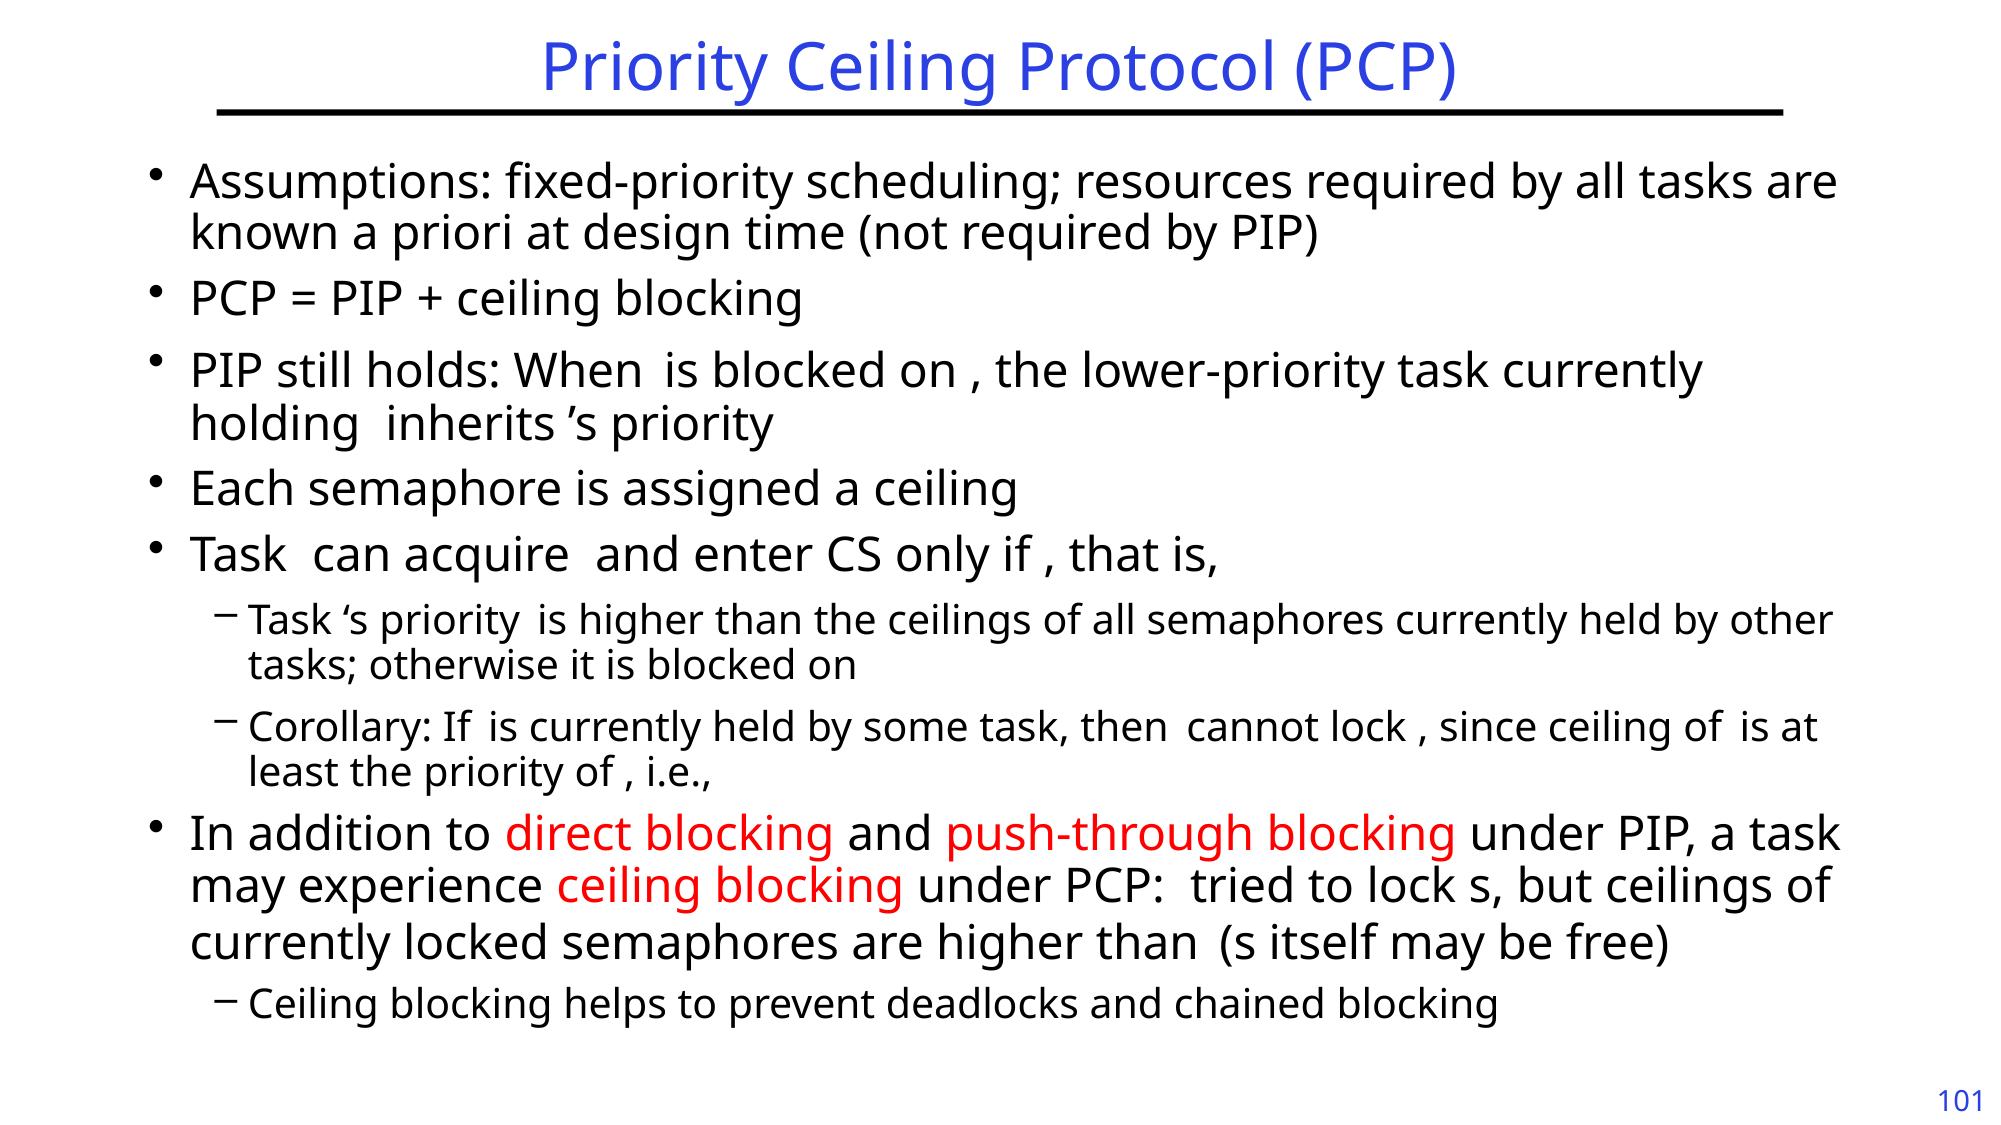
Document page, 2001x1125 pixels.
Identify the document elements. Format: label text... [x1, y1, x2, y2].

title Priority Ceiling Protocol (PCP) [216, 24, 1784, 113]
